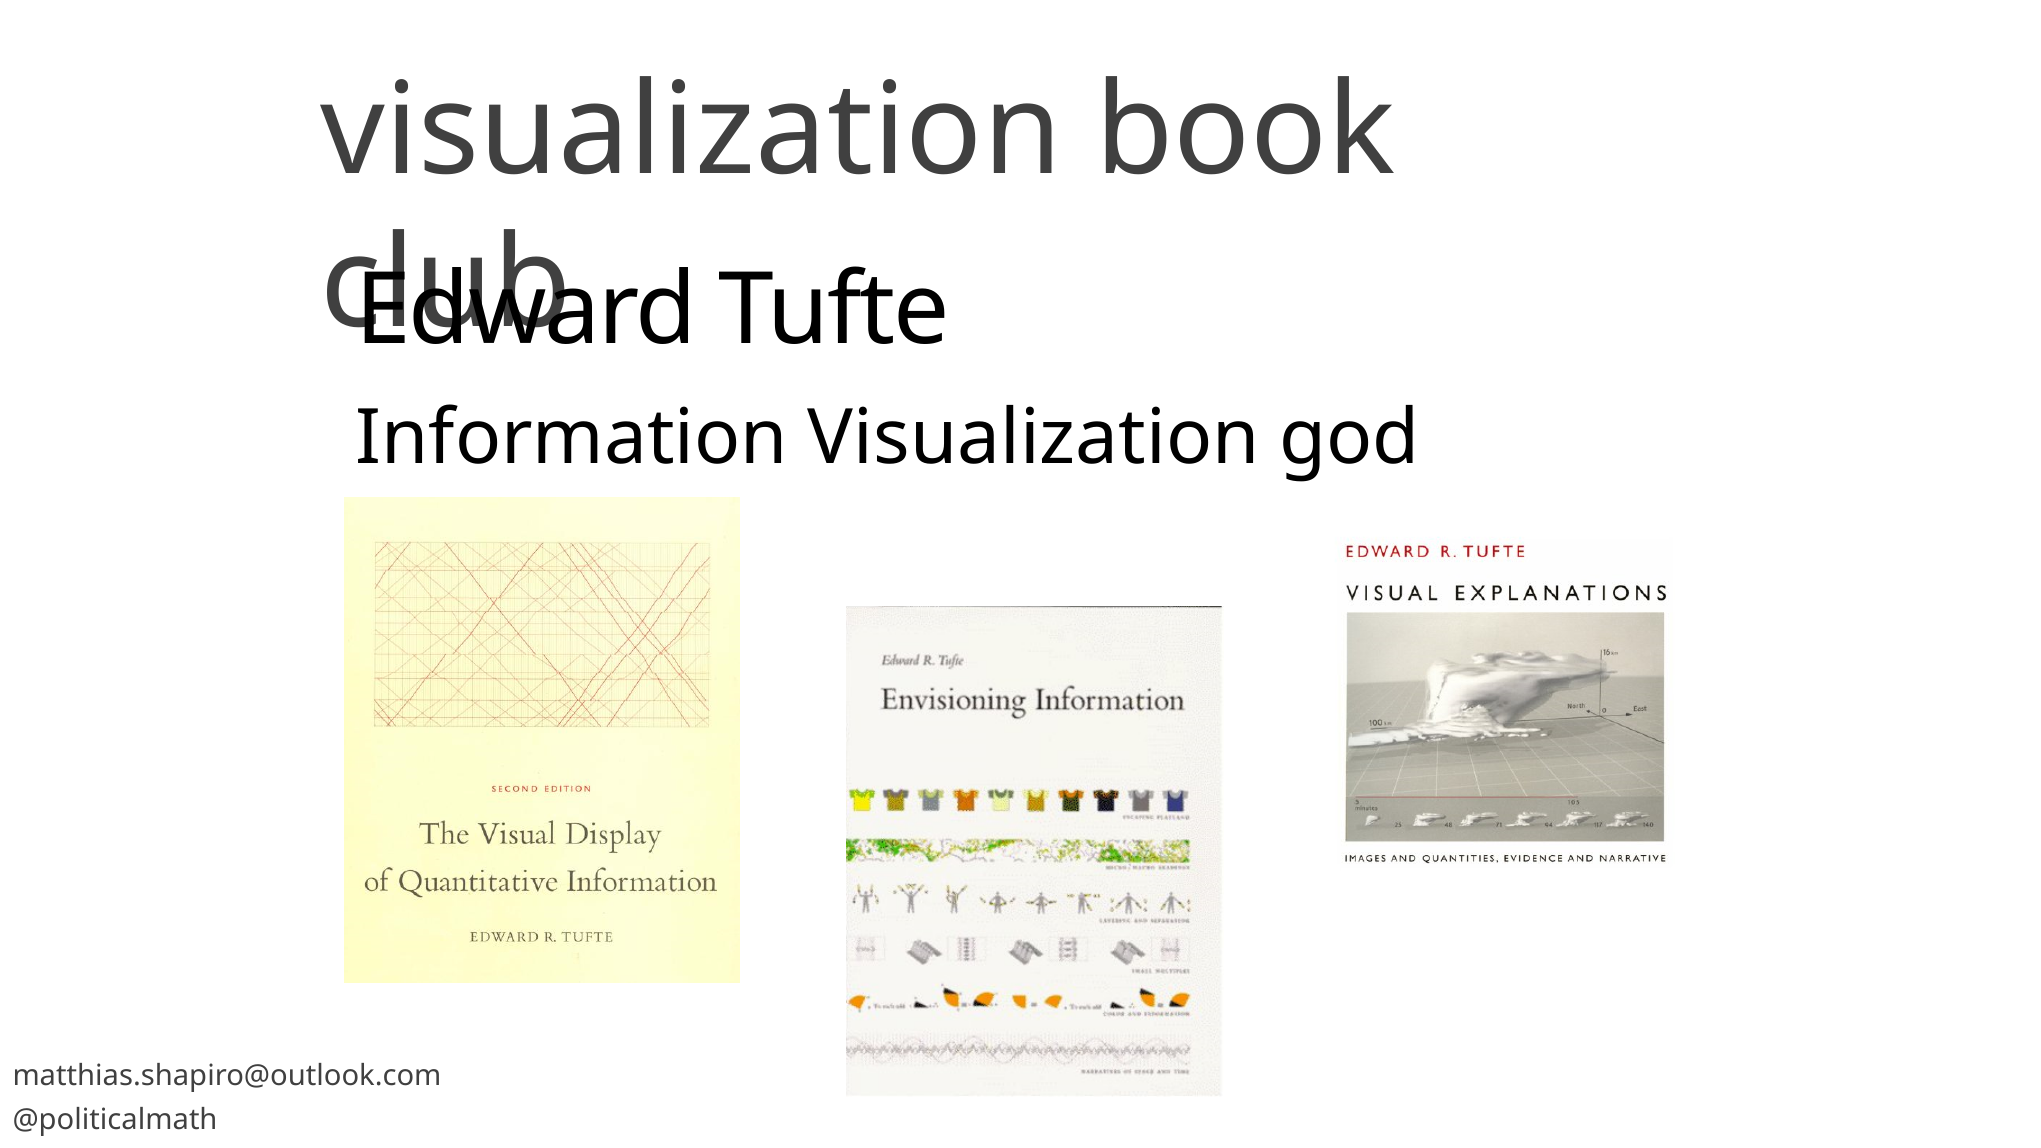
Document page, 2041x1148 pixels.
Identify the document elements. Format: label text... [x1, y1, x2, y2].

text_box visualization book club [306, 38, 1556, 359]
picture [1325, 496, 1692, 982]
picture [344, 496, 740, 983]
title Edward Tufte [331, 242, 1709, 382]
list Information Visualization god [331, 382, 1709, 523]
picture [846, 605, 1225, 1097]
